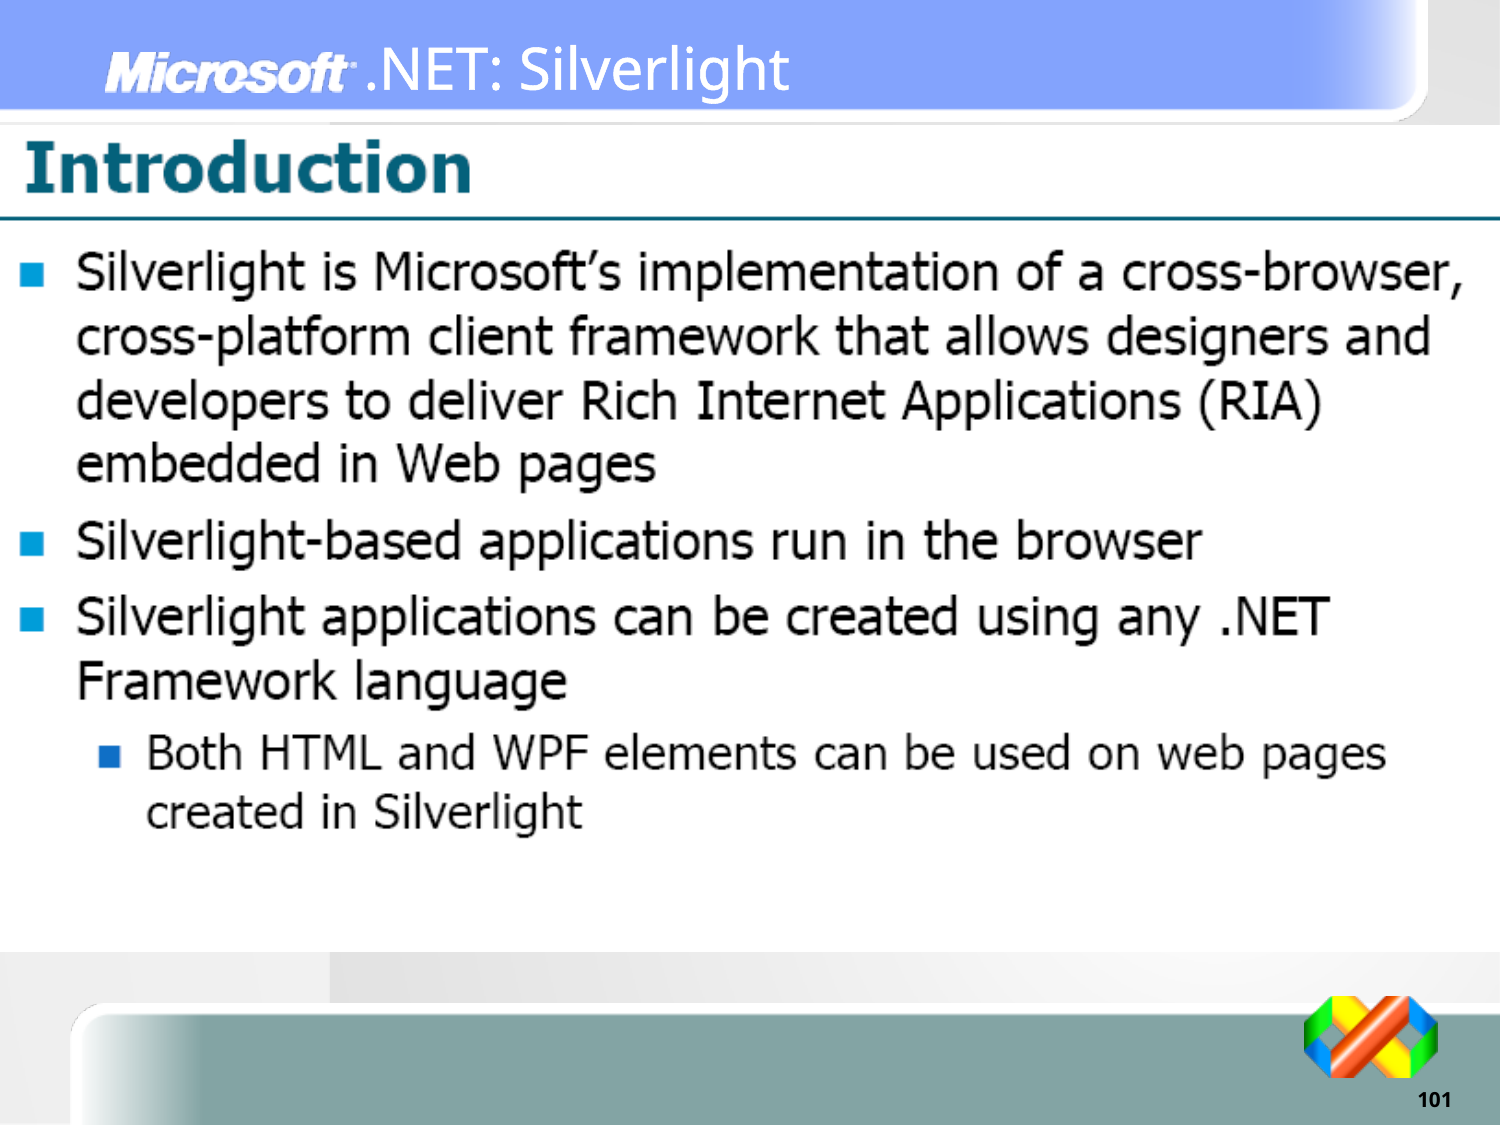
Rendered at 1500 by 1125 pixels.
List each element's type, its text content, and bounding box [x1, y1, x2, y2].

picture [0, 221, 1500, 1125]
picture [0, 0, 1500, 217]
text_box .NET: Silverlight [348, 23, 1421, 123]
